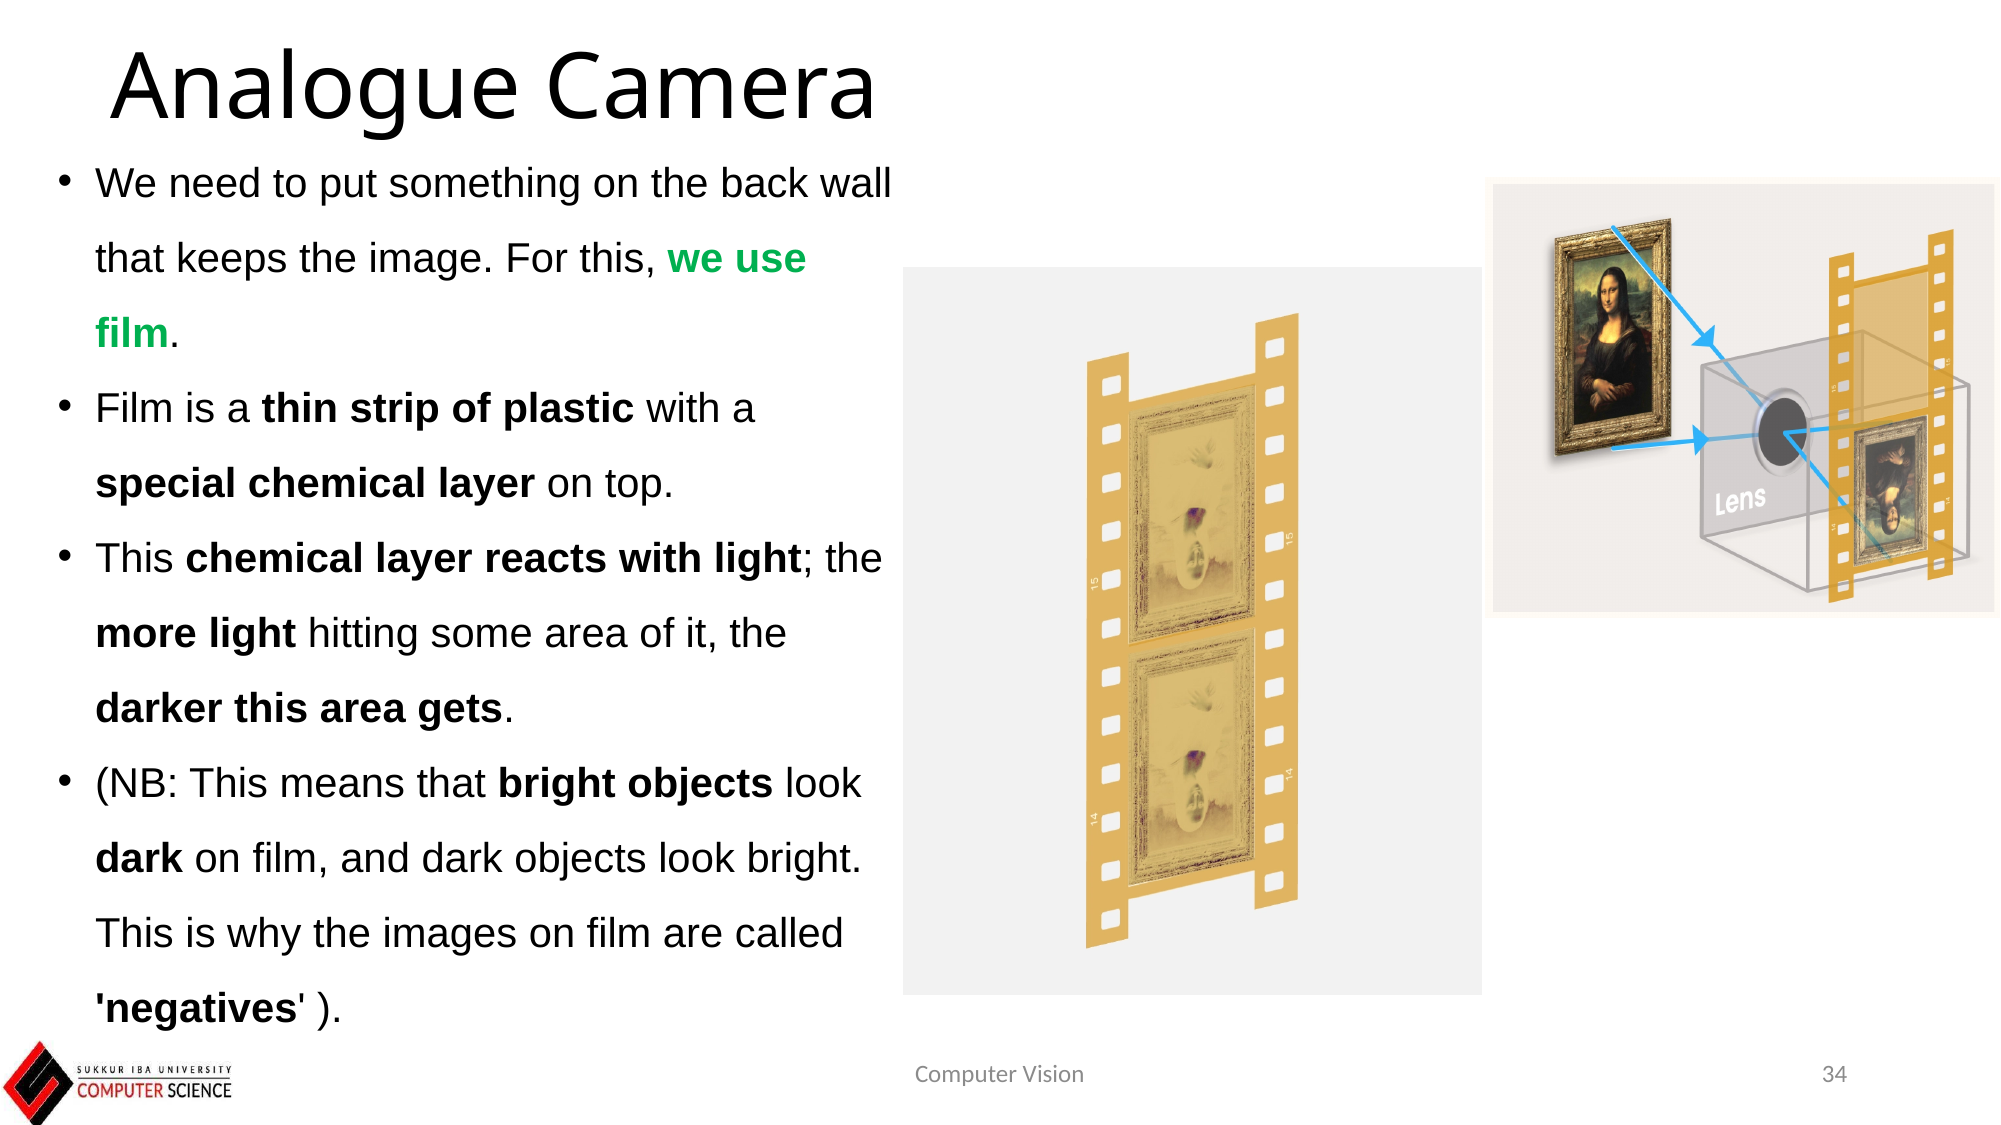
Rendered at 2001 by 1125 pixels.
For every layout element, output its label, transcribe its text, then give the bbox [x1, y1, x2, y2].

picture [759, 177, 2000, 1005]
slide_number 34 [1412, 1042, 1863, 1103]
picture [1, 1040, 233, 1125]
footer Computer Vision [662, 1042, 1338, 1103]
list We need to put something on the back wall that keeps the image. For this, we use film. Film is a thin strip of plastic with a special chemical layer on top. This chemical layer reacts with light; the more light hitting some area of it, the darker this area gets. (NB: This means that bright objects look dark on film, and dark objects look bright. This is why the images on film are called 'negatives' ). [42, 122, 919, 1038]
title Analogue Camera [0, 0, 2000, 178]
